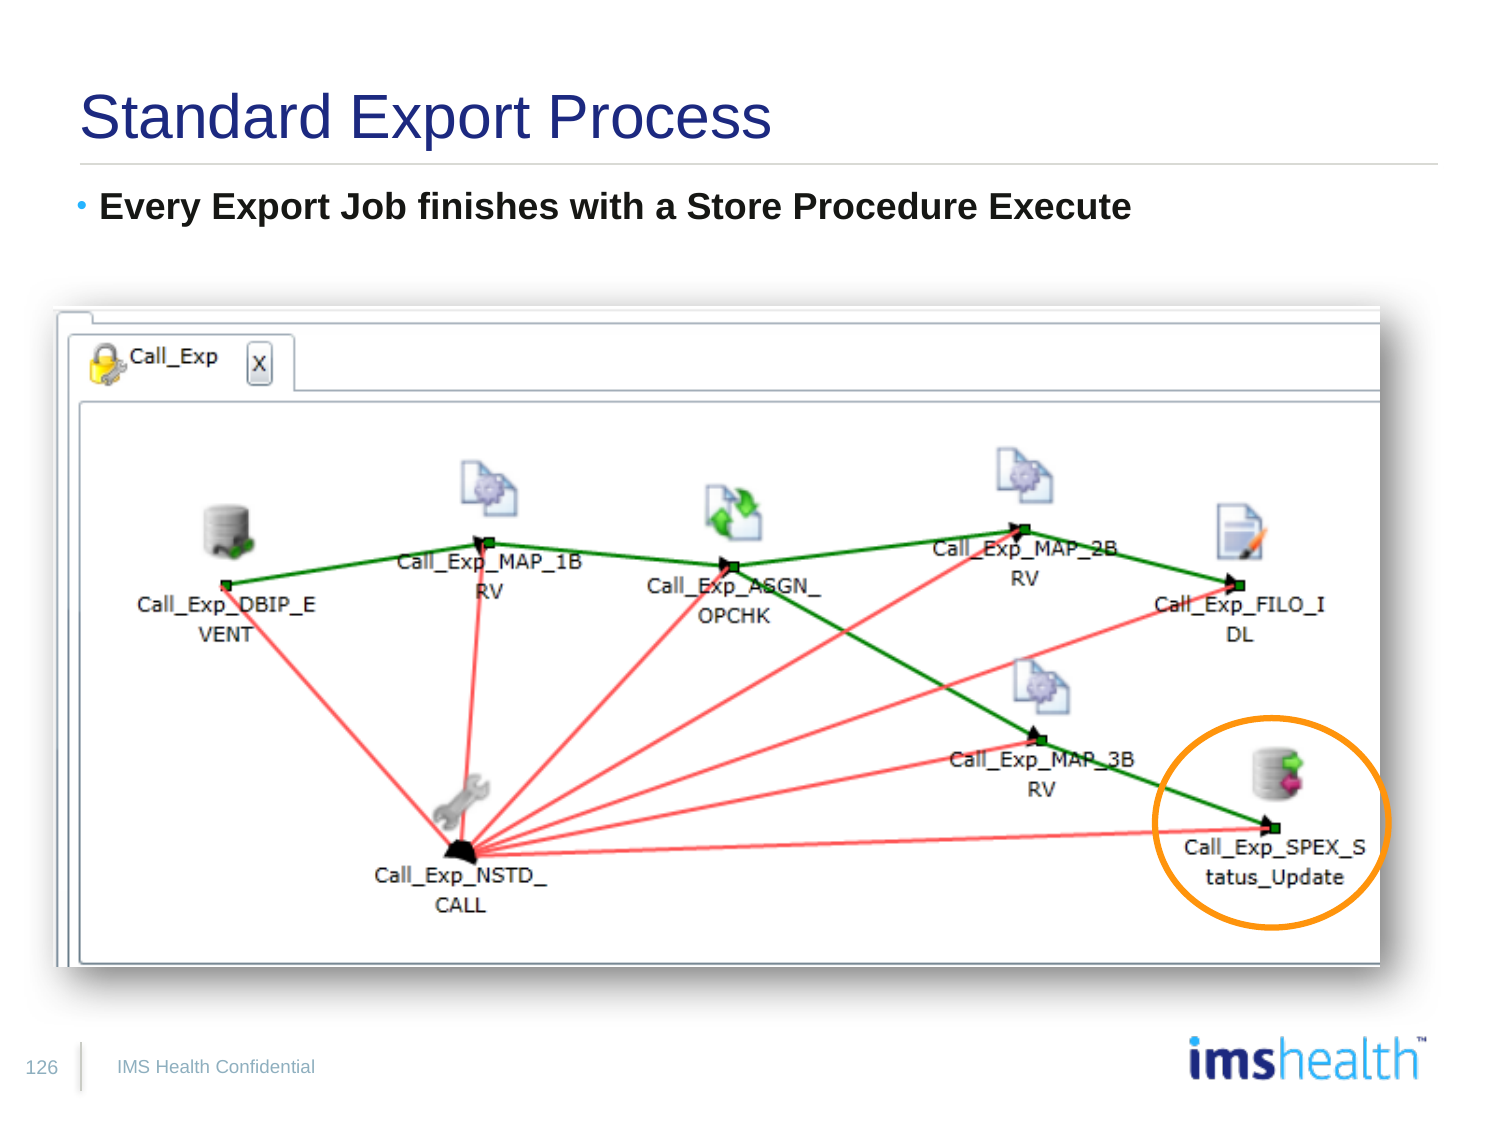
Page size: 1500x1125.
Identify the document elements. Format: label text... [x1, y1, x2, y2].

footer IMS Health Confidential [102, 1036, 1042, 1097]
picture [1187, 1029, 1428, 1091]
title Standard Export Process [79, 12, 1438, 152]
picture [53, 306, 1381, 967]
text_box [1385, 790, 1391, 856]
list Every Export Job finishes with a Store Procedure Execute [76, 178, 1435, 913]
